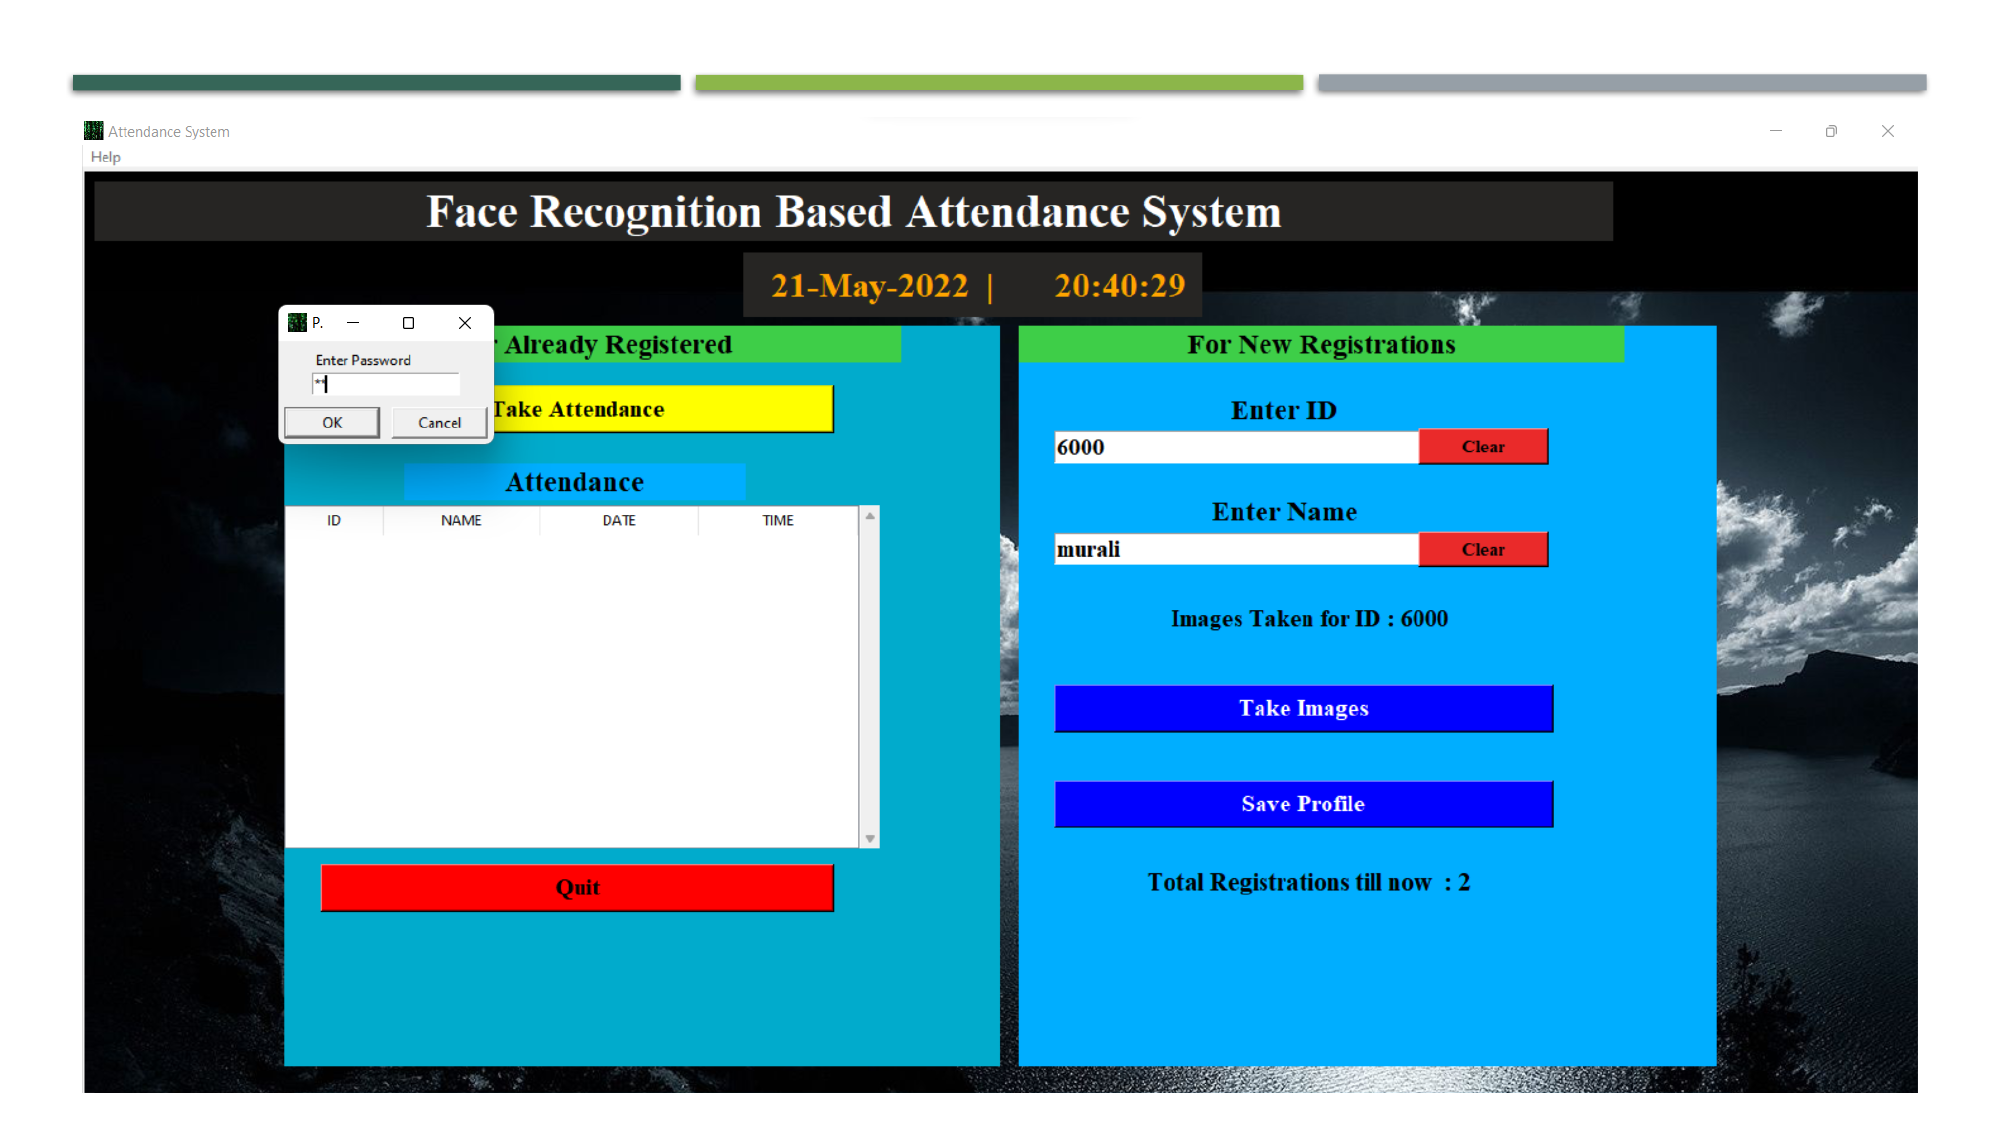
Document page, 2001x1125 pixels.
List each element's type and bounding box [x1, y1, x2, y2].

picture [81, 116, 1919, 1093]
